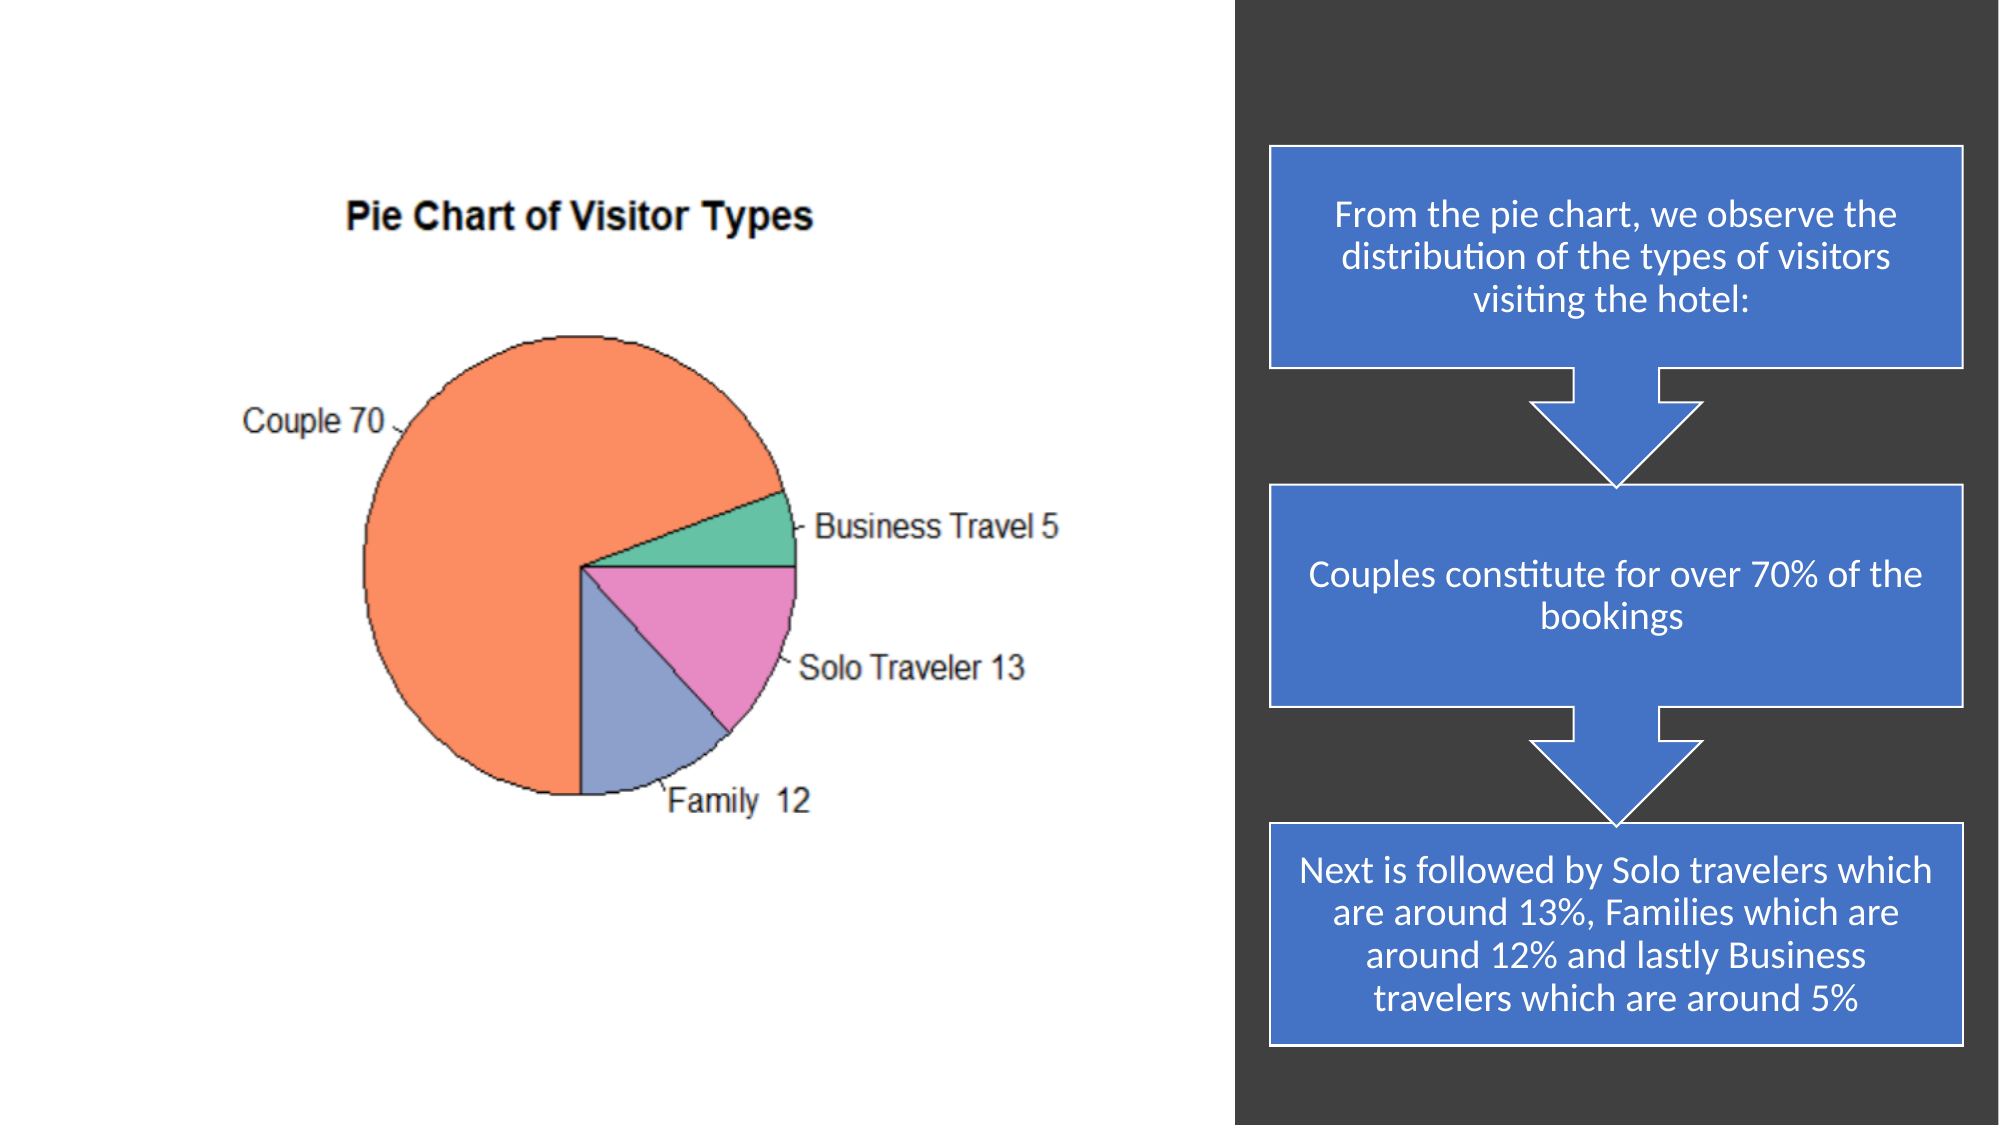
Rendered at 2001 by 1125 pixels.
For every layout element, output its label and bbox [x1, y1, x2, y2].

text_box [1235, 0, 1999, 1125]
picture [0, 195, 1205, 990]
list [1270, 145, 1963, 1046]
